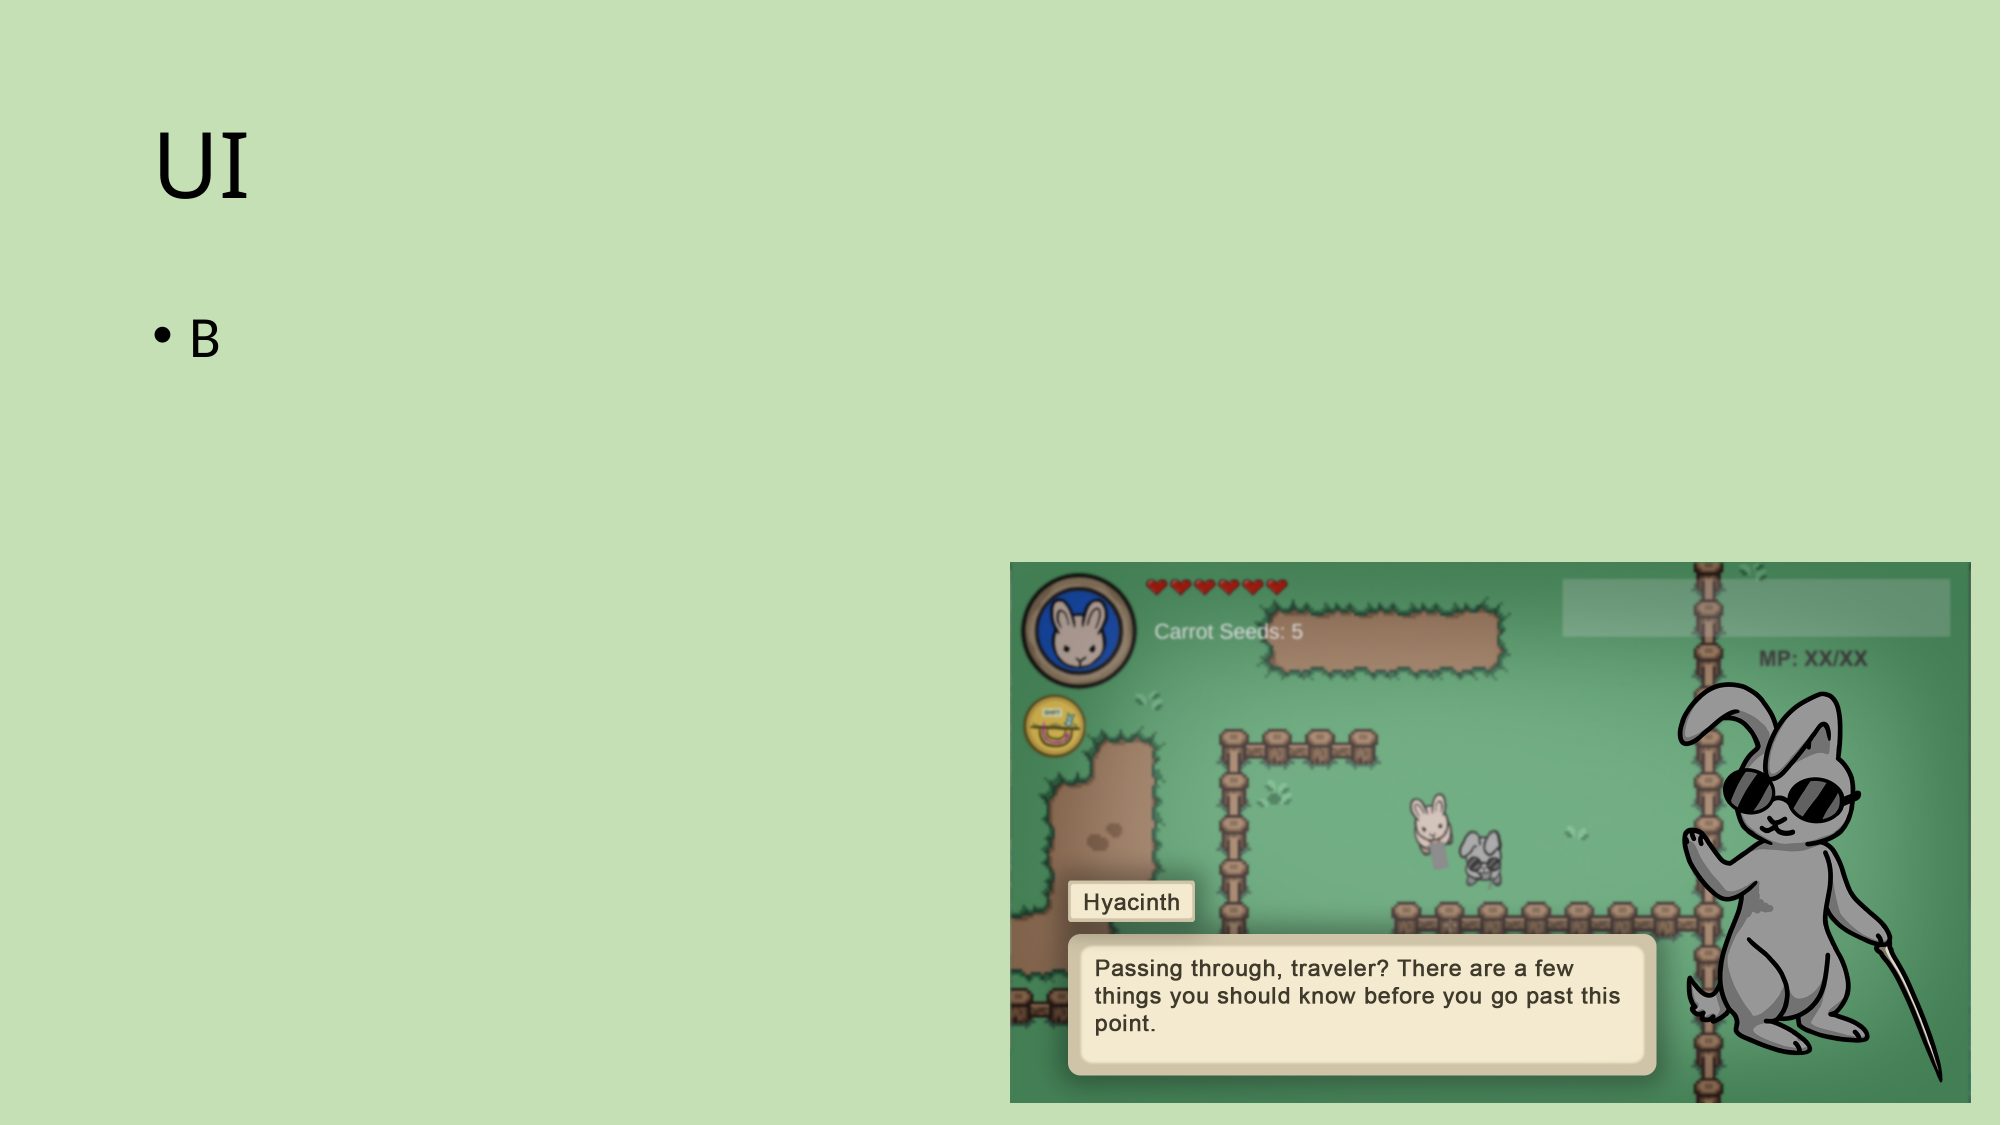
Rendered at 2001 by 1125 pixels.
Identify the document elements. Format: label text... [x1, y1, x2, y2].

text_box B [137, 299, 900, 1014]
title UI [137, 59, 1863, 278]
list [1010, 562, 1971, 1103]
